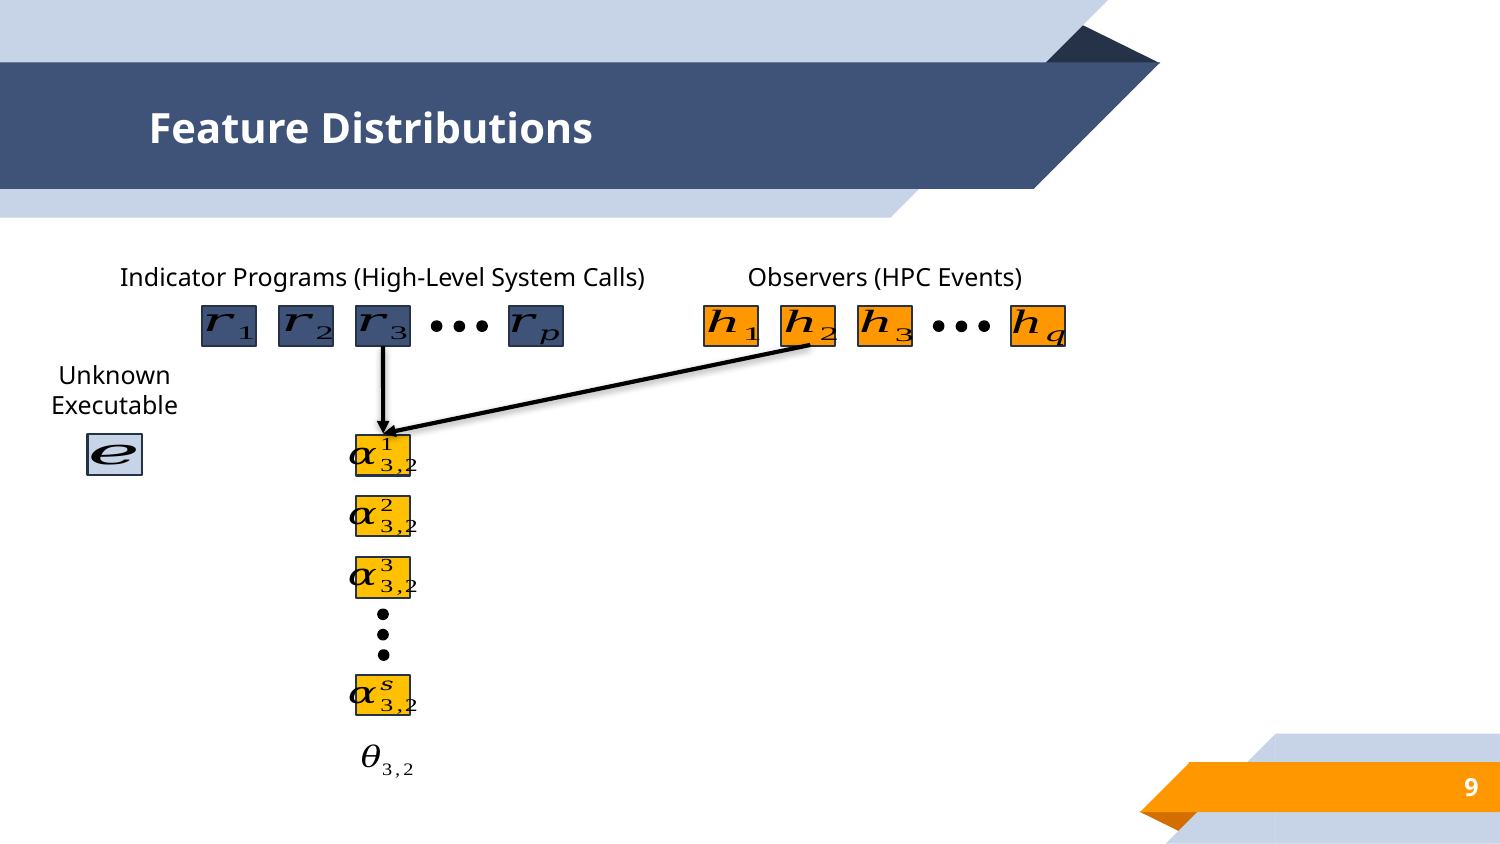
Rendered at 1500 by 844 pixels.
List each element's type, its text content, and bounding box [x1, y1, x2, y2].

text_box [430, 320, 443, 332]
text_box [978, 320, 990, 332]
text_box [476, 320, 488, 332]
text_box Unknown Executable [36, 352, 193, 428]
text_box [702, 304, 761, 343]
text_box Indicator Programs (High-Level System Calls) [105, 254, 661, 299]
text_box [85, 432, 144, 477]
text_box [377, 649, 390, 661]
text_box [779, 304, 837, 348]
slide_number 9 [1249, 760, 1494, 813]
text_box [354, 555, 412, 600]
title Feature Distributions [133, 64, 997, 190]
text_box [453, 320, 466, 333]
text_box [354, 433, 412, 478]
text_box [200, 304, 258, 348]
text_box [377, 608, 389, 621]
text_box Observers (HPC Events) [732, 254, 1038, 299]
text_box [932, 320, 945, 332]
text_box [856, 304, 914, 348]
text_box [354, 494, 412, 539]
text_box [1009, 304, 1067, 348]
text_box [277, 304, 335, 348]
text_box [382, 344, 811, 434]
text_box [955, 320, 968, 333]
text_box [354, 672, 412, 717]
text_box [354, 304, 412, 348]
text_box [506, 304, 565, 343]
text_box [377, 628, 389, 641]
